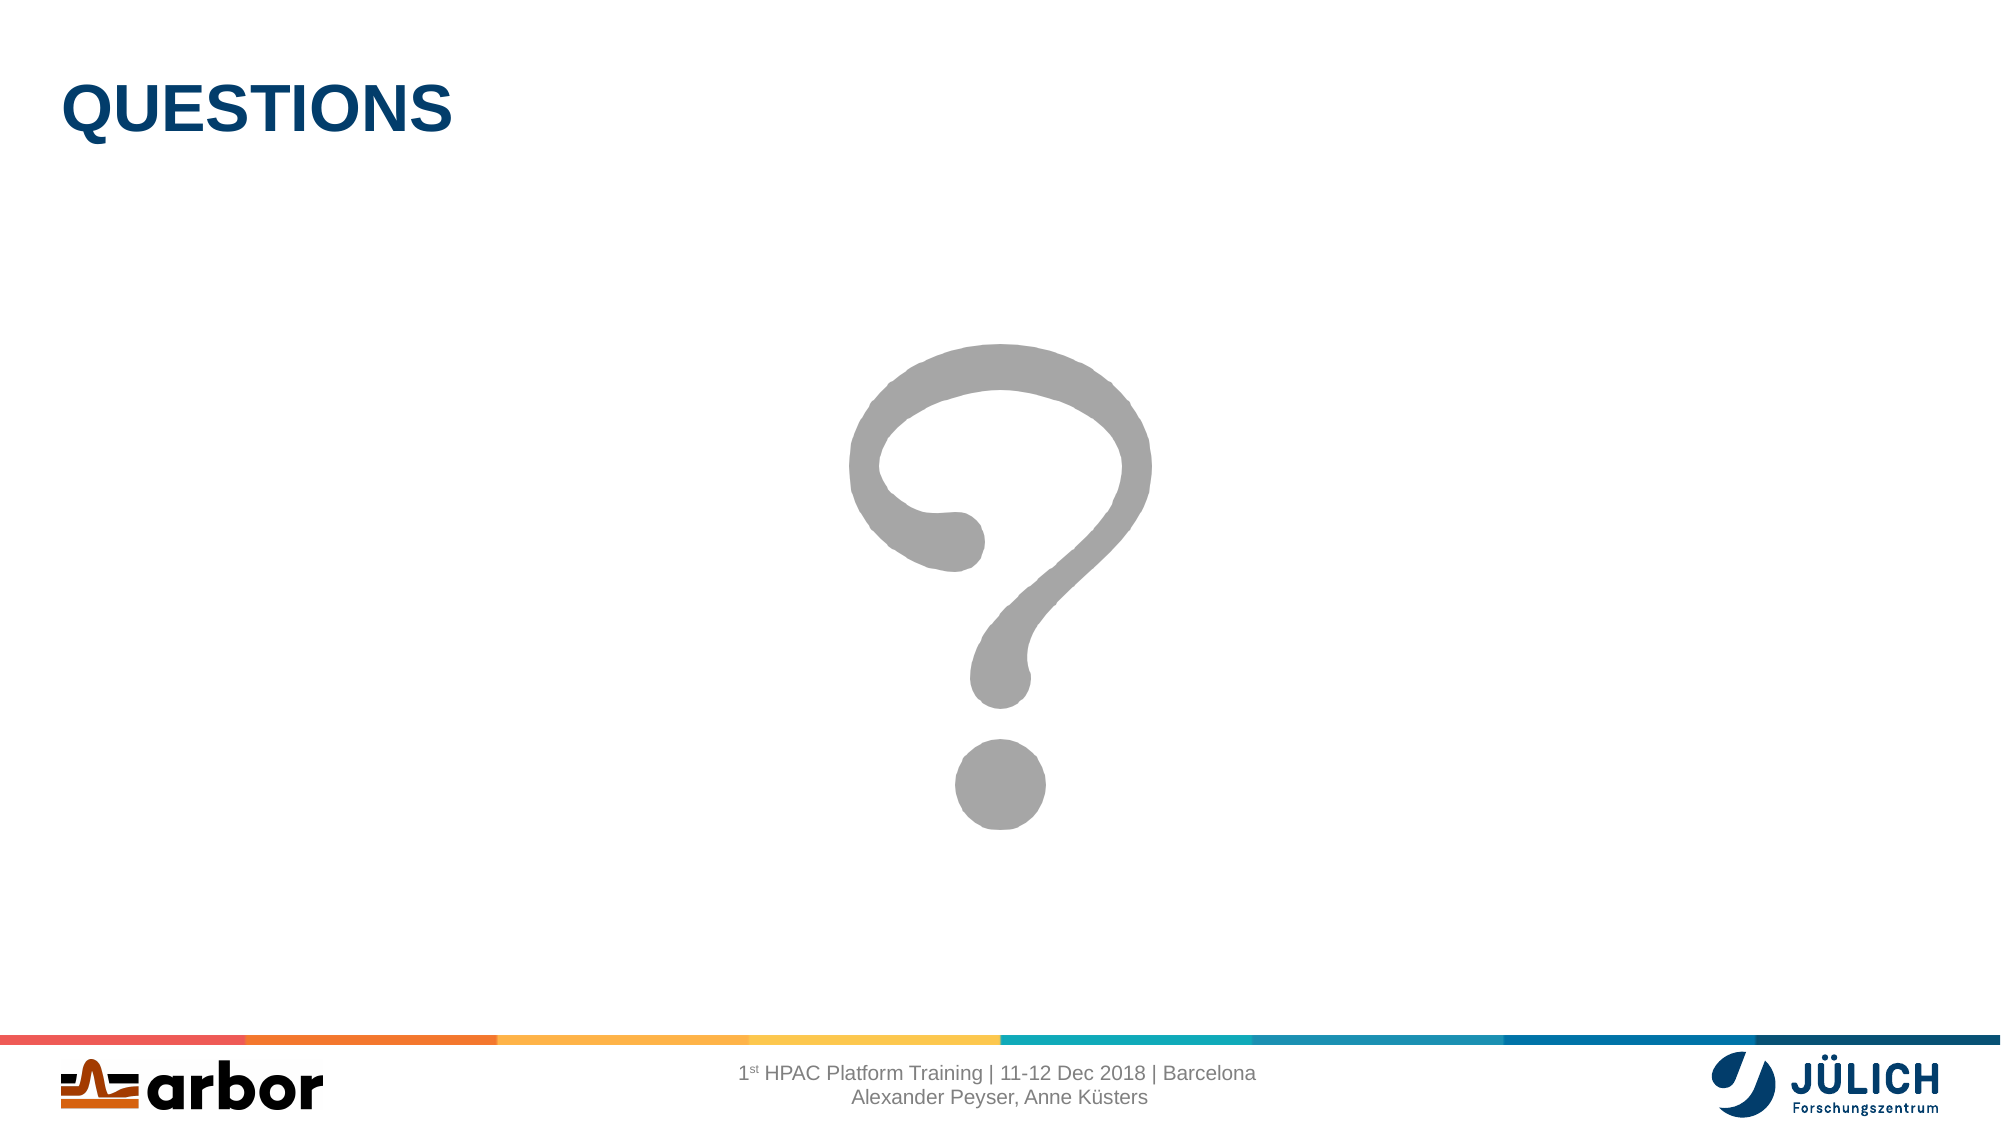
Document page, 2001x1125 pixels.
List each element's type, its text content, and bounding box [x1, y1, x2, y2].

picture [0, 1035, 1503, 1045]
picture [61, 1059, 323, 1110]
title Questions [60, 53, 1940, 238]
picture [757, 344, 1243, 830]
